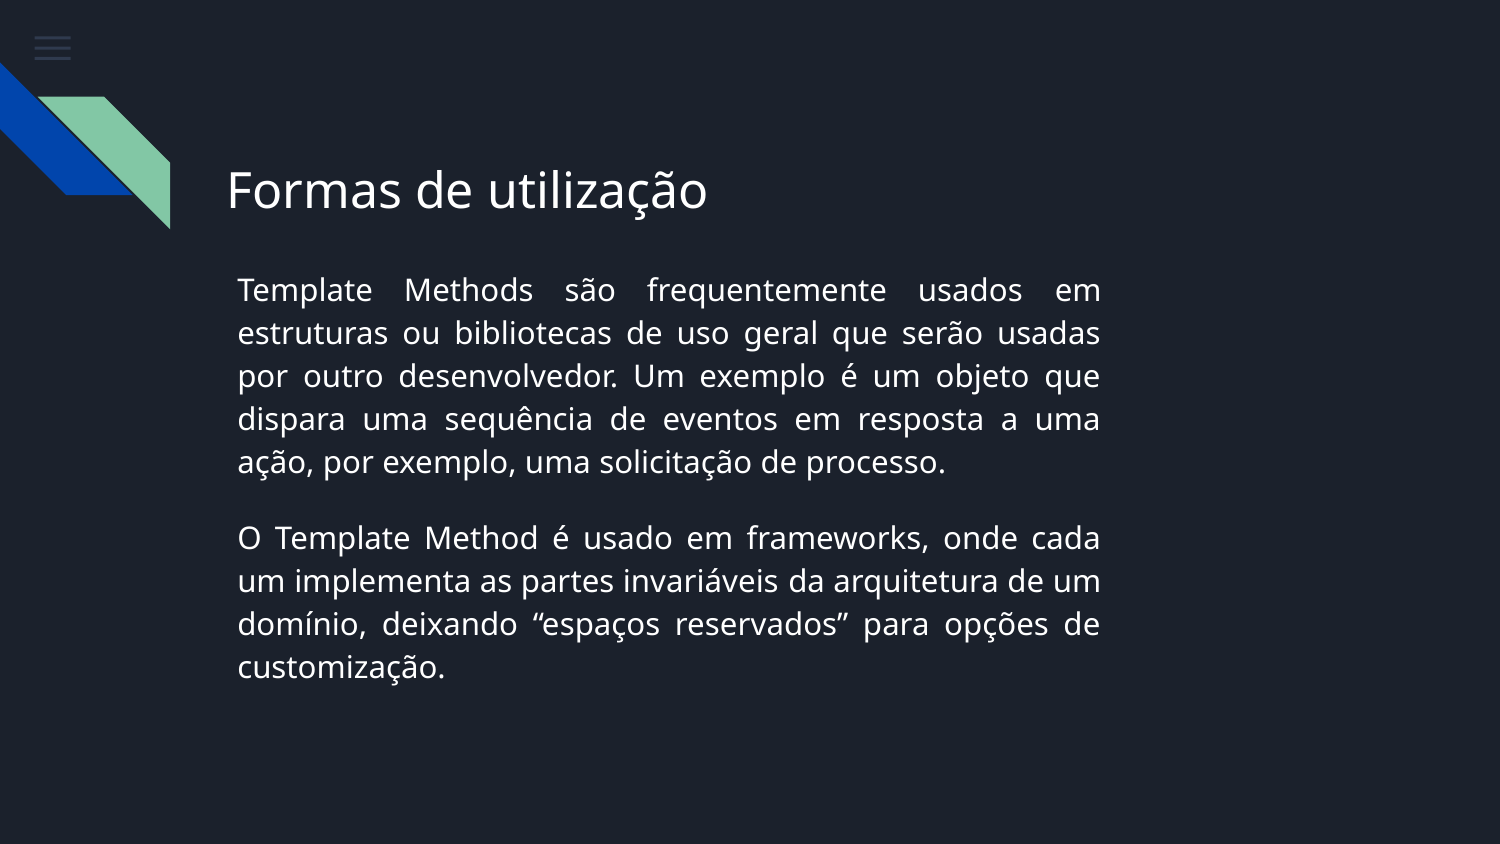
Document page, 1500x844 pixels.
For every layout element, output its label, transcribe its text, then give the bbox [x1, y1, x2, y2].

title Formas de utilização [211, 143, 1107, 228]
list Template Methods são frequentemente usados ​​em estruturas ou bibliotecas de uso geral que serão usadas por outro desenvolvedor. Um exemplo é um objeto que dispara uma sequência de eventos em resposta a uma ação, por exemplo, uma solicitação de processo. O Template Method é usado em frameworks, onde cada um implementa as partes invariáveis ​​da arquitetura de um domínio, deixando “espaços reservados” para opções de customização. [222, 249, 1117, 728]
